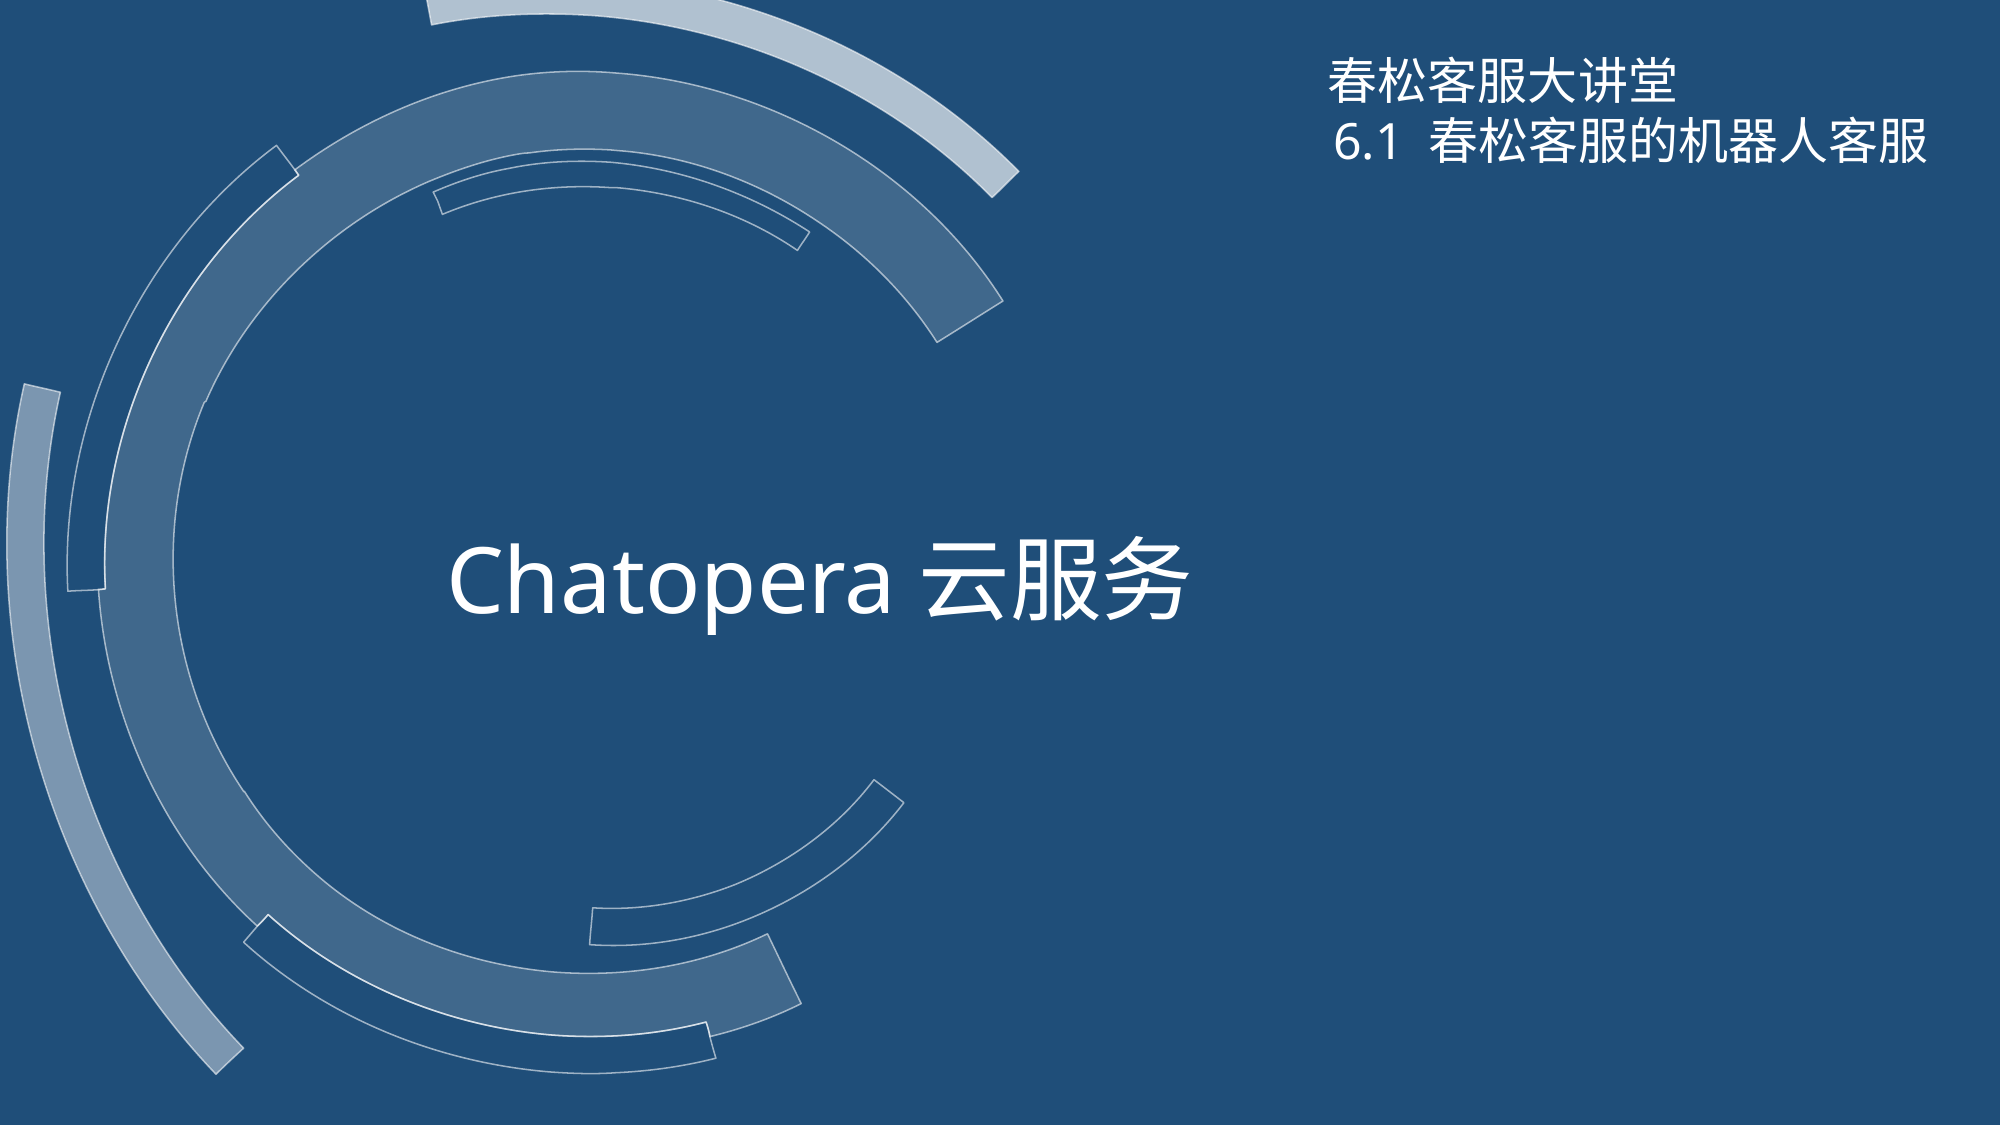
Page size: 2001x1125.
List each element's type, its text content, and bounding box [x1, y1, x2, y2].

title Chatopera云服务 [1019, 440, 1511, 659]
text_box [0, 0, 1019, 1075]
text_box 6.1 春松客服的机器人客服 [1318, 102, 1944, 178]
text_box 春松客服大讲堂 [1313, 41, 1693, 117]
